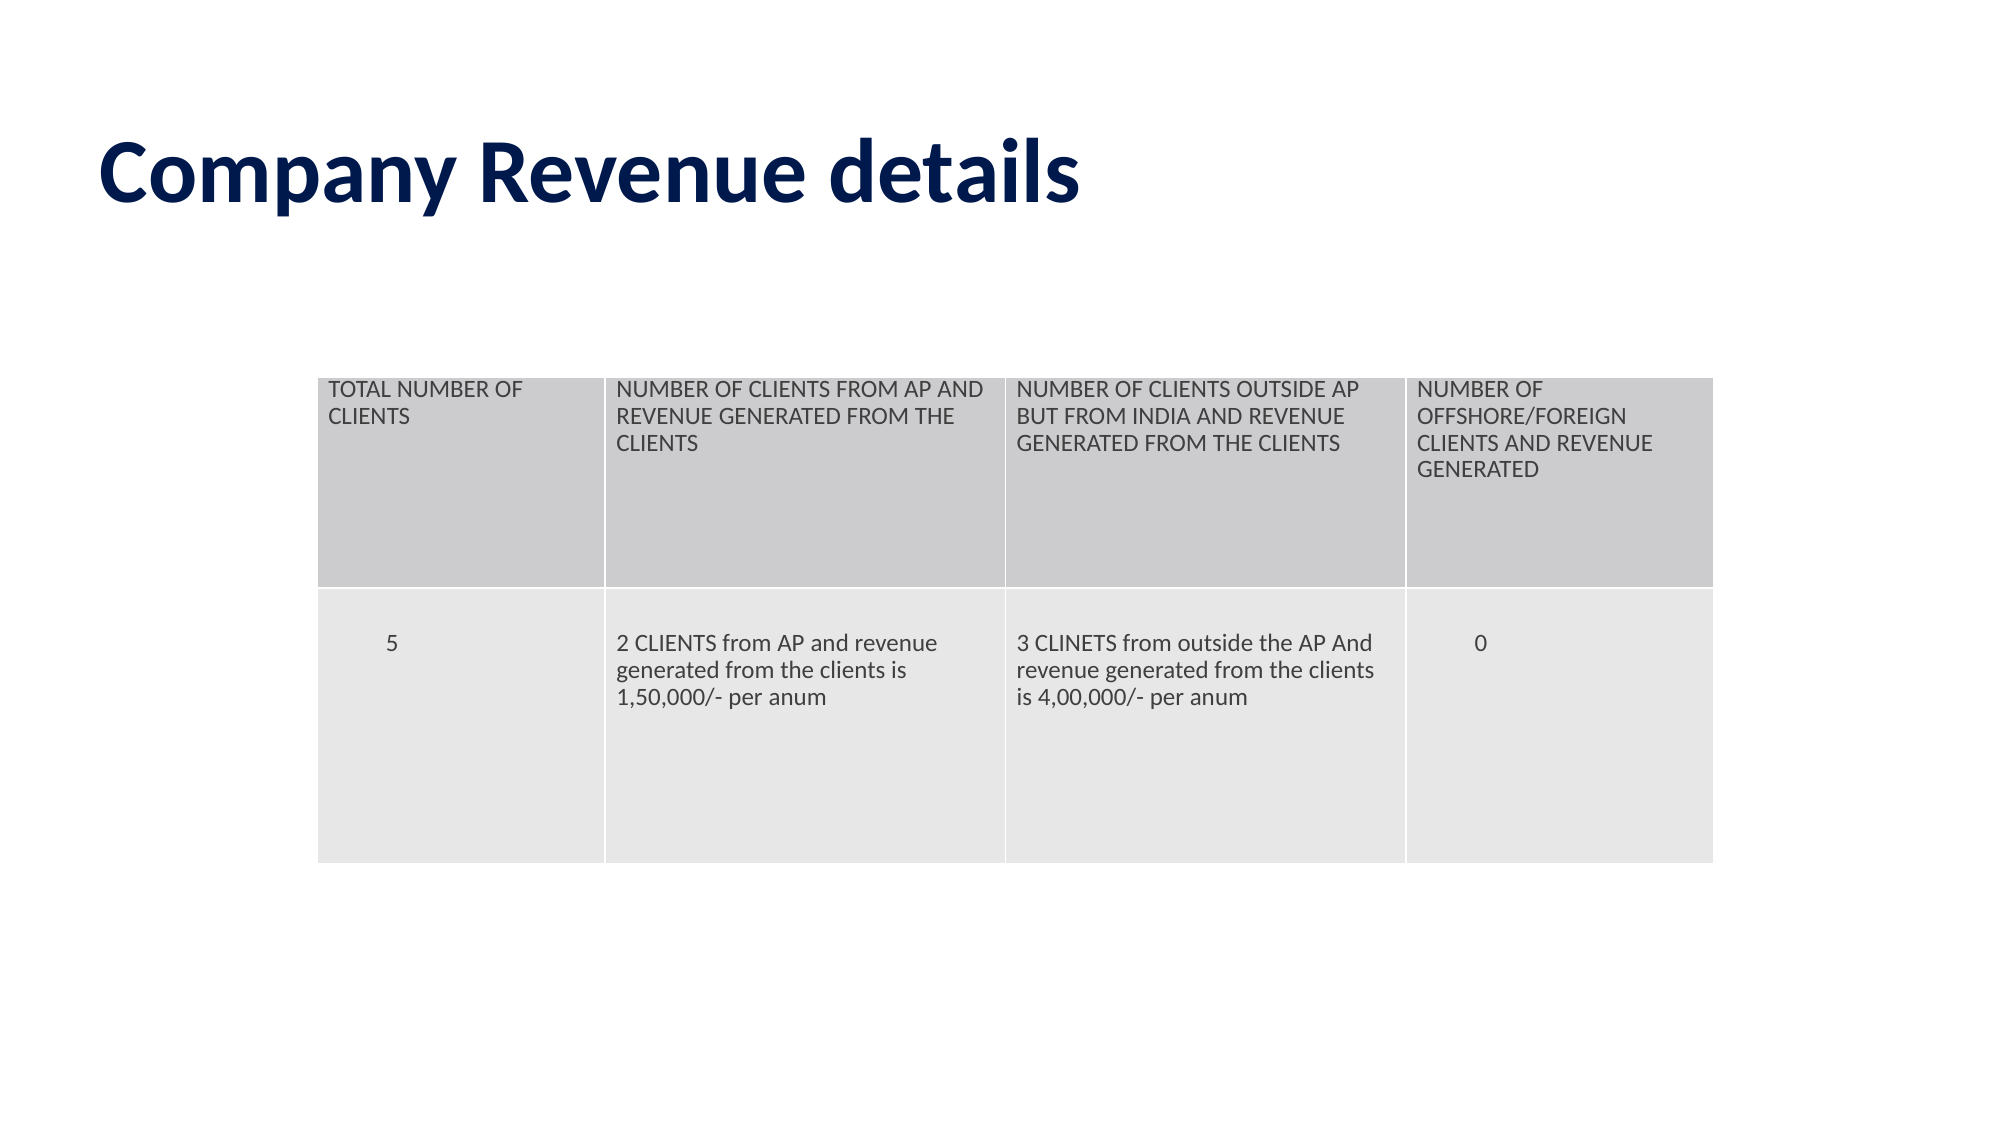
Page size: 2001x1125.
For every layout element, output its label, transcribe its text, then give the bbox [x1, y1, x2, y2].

table_cell 5 [318, 589, 604, 863]
table_cell 0 [1407, 589, 1713, 863]
title Company Revenue details [85, 34, 1863, 223]
table_cell 2 CLIENTS from AP and revenue generated from the clients is 1,50,000/- per anum [606, 589, 1005, 863]
table_header NUMBER OF CLIENTS FROM AP AND REVENUE GENERATED FROM THE CLIENTS [606, 378, 1005, 587]
table_header NUMBER OF OFFSHORE/FOREIGN CLIENTS AND REVENUE GENERATED [1407, 378, 1713, 587]
table_header NUMBER OF CLIENTS OUTSIDE AP BUT FROM INDIA AND REVENUE GENERATED FROM THE CLIENTS [1006, 378, 1405, 587]
table_cell 3 CLINETS from outside the AP And revenue generated from the clients is 4,00,000/- per anum [1006, 589, 1405, 863]
table_header TOTAL NUMBER OF CLIENTS [318, 378, 604, 587]
